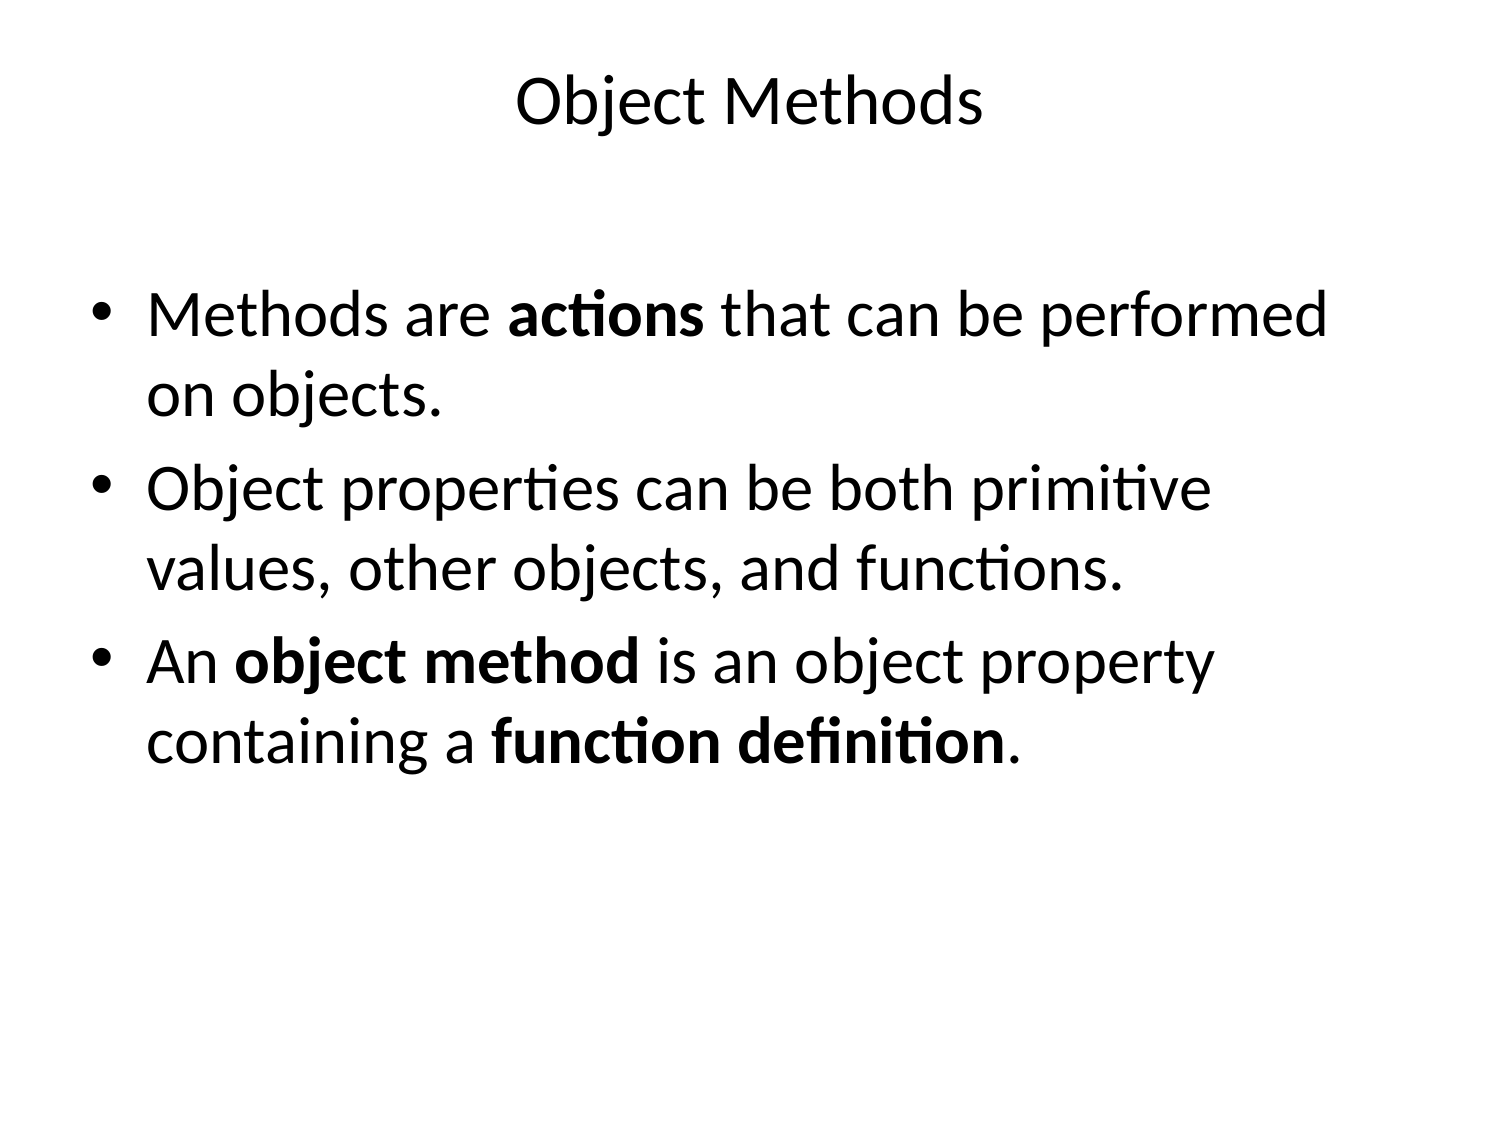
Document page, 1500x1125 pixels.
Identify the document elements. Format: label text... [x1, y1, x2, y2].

list Methods are actions that can be performed on objects. Object properties can be both primitive values, other objects, and functions. An object method is an object property containing a function definition. [75, 262, 1425, 1005]
title Object Methods [75, 45, 1425, 233]
